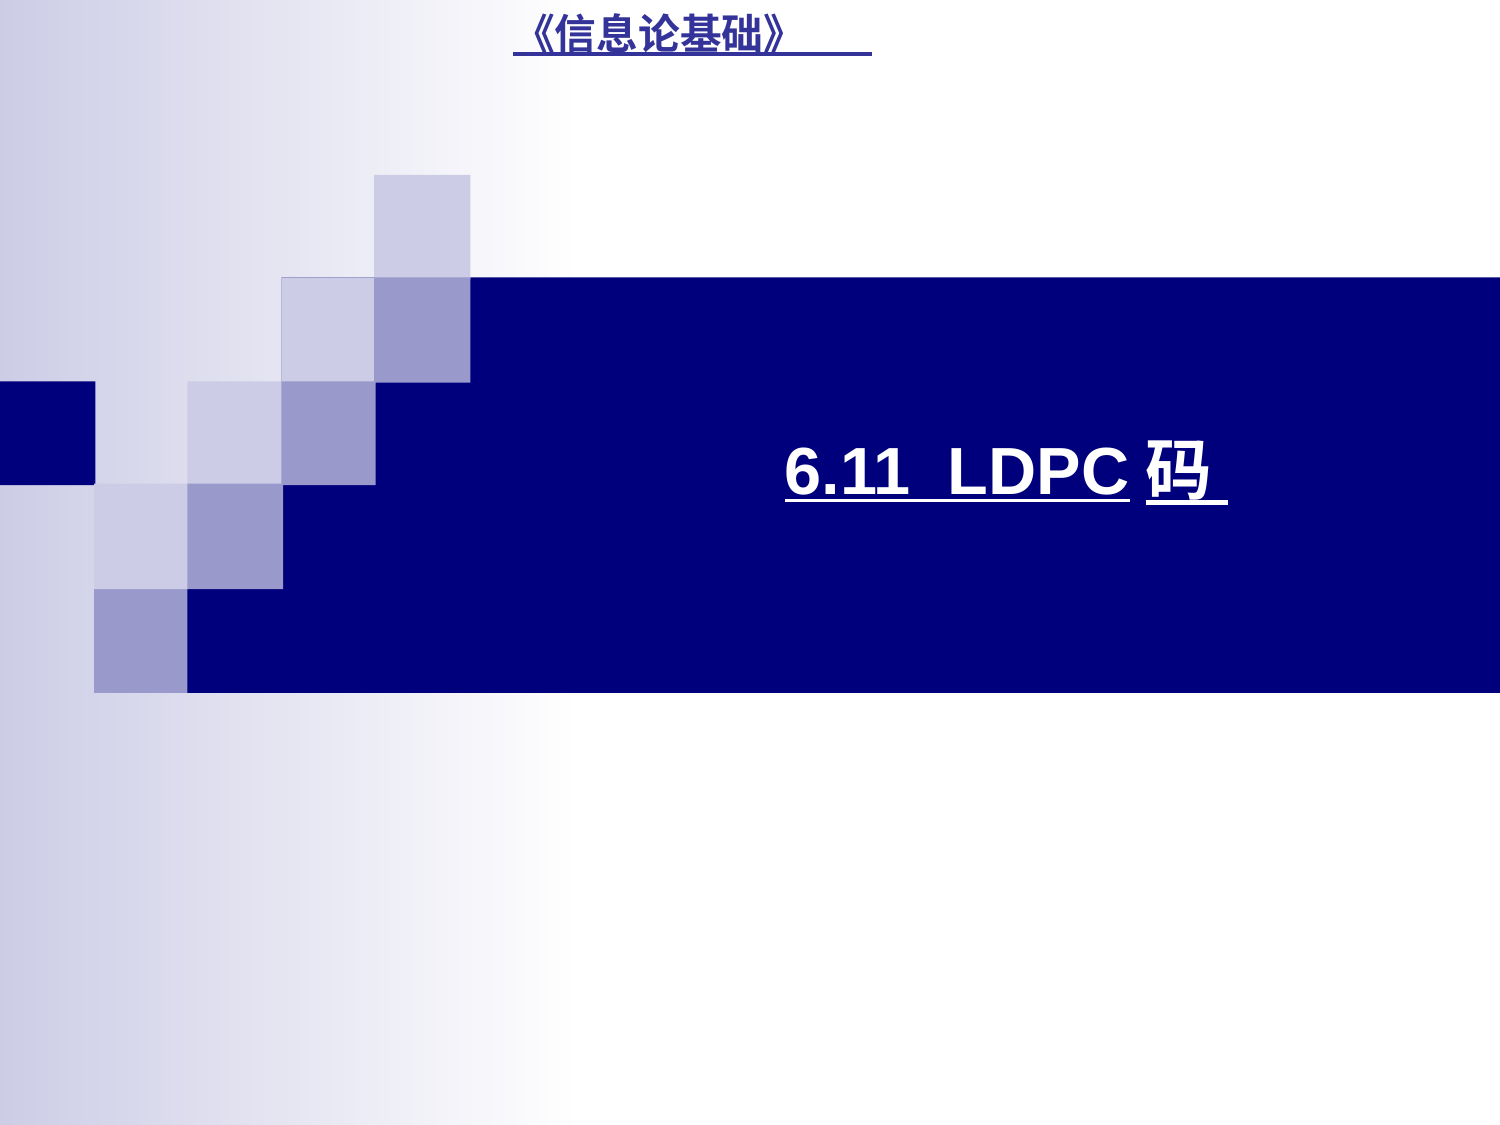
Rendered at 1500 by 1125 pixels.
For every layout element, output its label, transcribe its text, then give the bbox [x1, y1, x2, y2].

title 6.11 LDPC码 [512, 316, 1500, 680]
